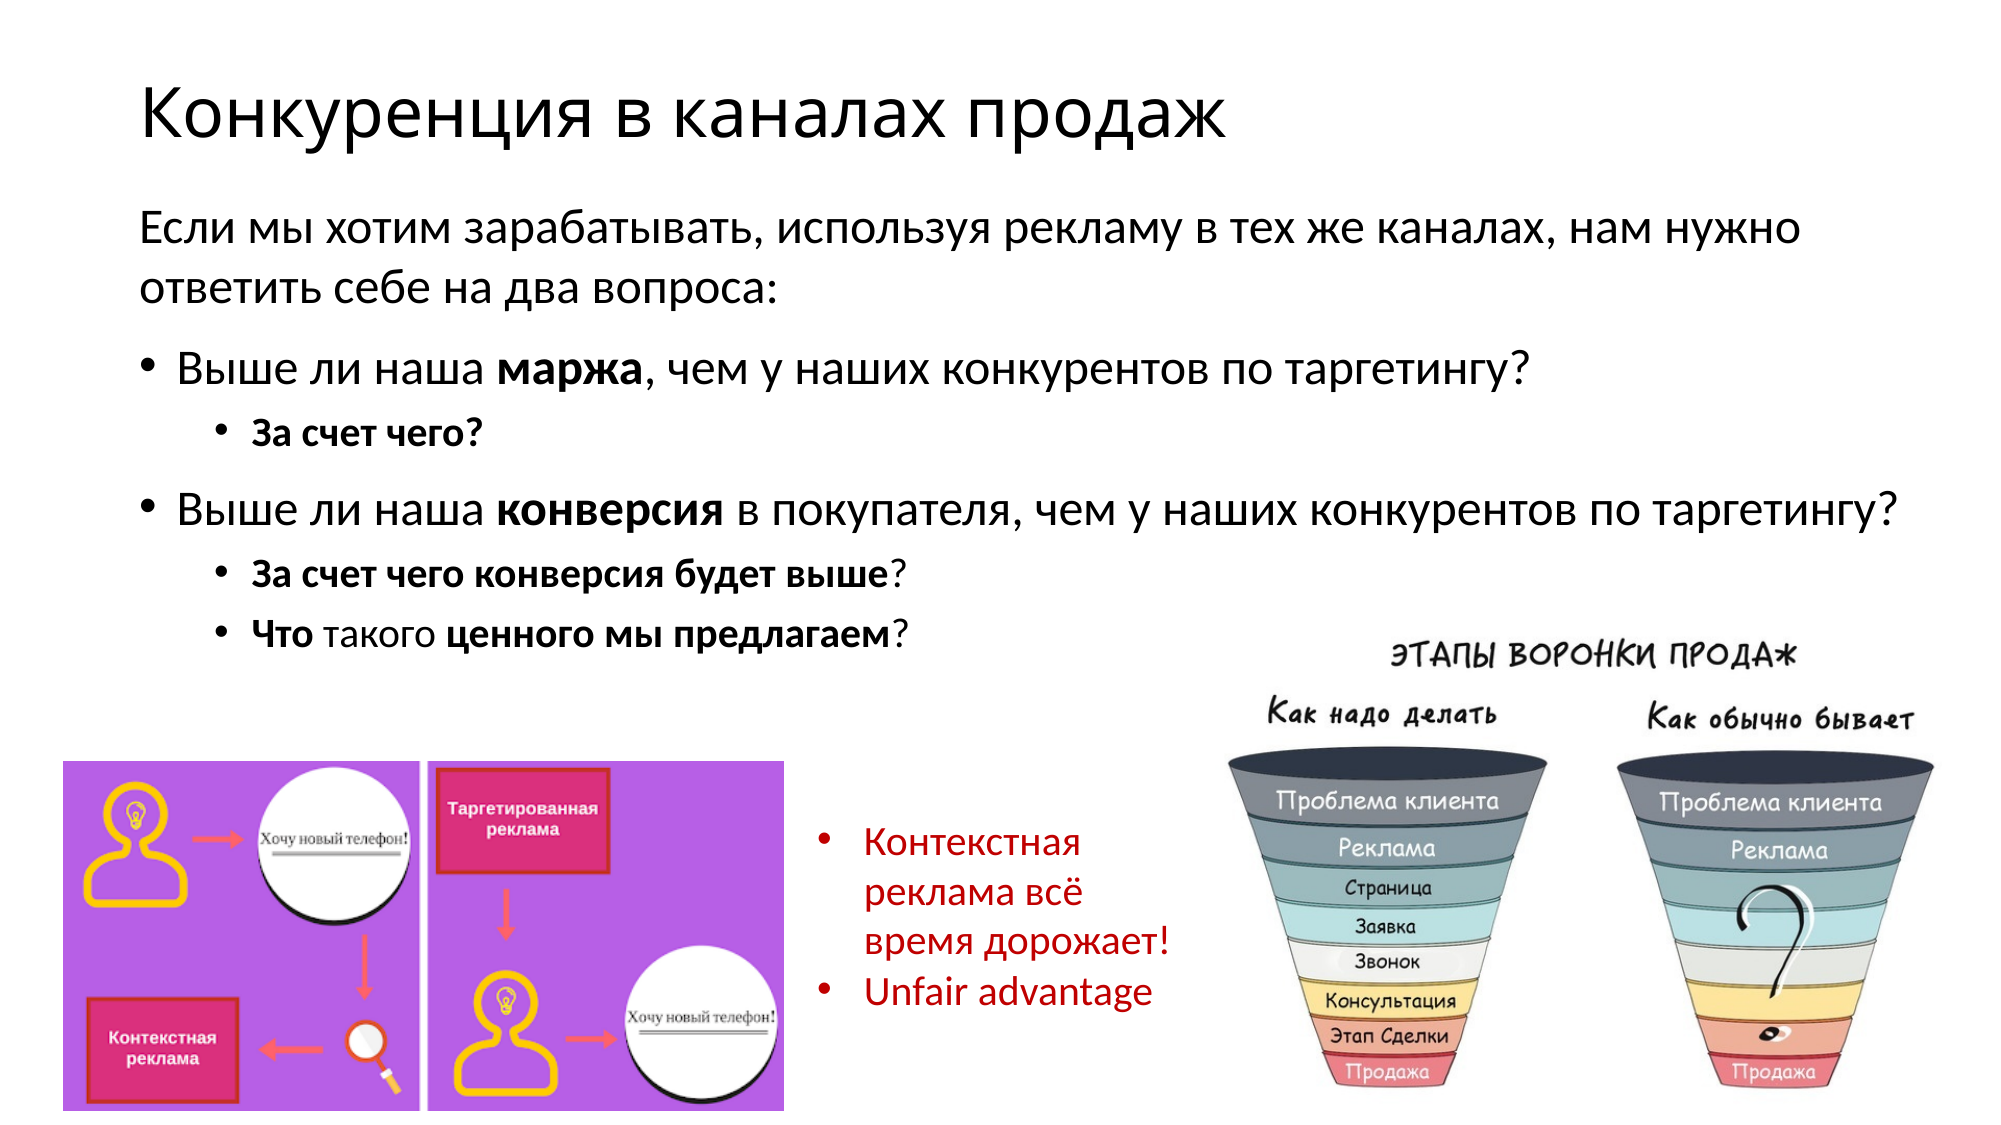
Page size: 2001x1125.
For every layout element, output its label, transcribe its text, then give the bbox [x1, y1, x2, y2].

picture [63, 761, 784, 1111]
picture [1166, 620, 2000, 1125]
list Если мы хотим зарабатывать, используя рекламу в тех же каналах, нам нужно ответить себе на два вопроса: Выше ли наша маржа, чем у наших конкурентов по таргетингу? За счет чего? Выше ли наша конверсия в покупателя, чем у наших конкурентов по таргетингу? За счет чего конверсия будет выше? Что такого ценного мы предлагаем? [124, 185, 1919, 735]
title Конкуренция в каналах продаж [124, 60, 1286, 169]
text_box Контекстная реклама всё время дорожает! Unfair advantage [802, 805, 1166, 1021]
